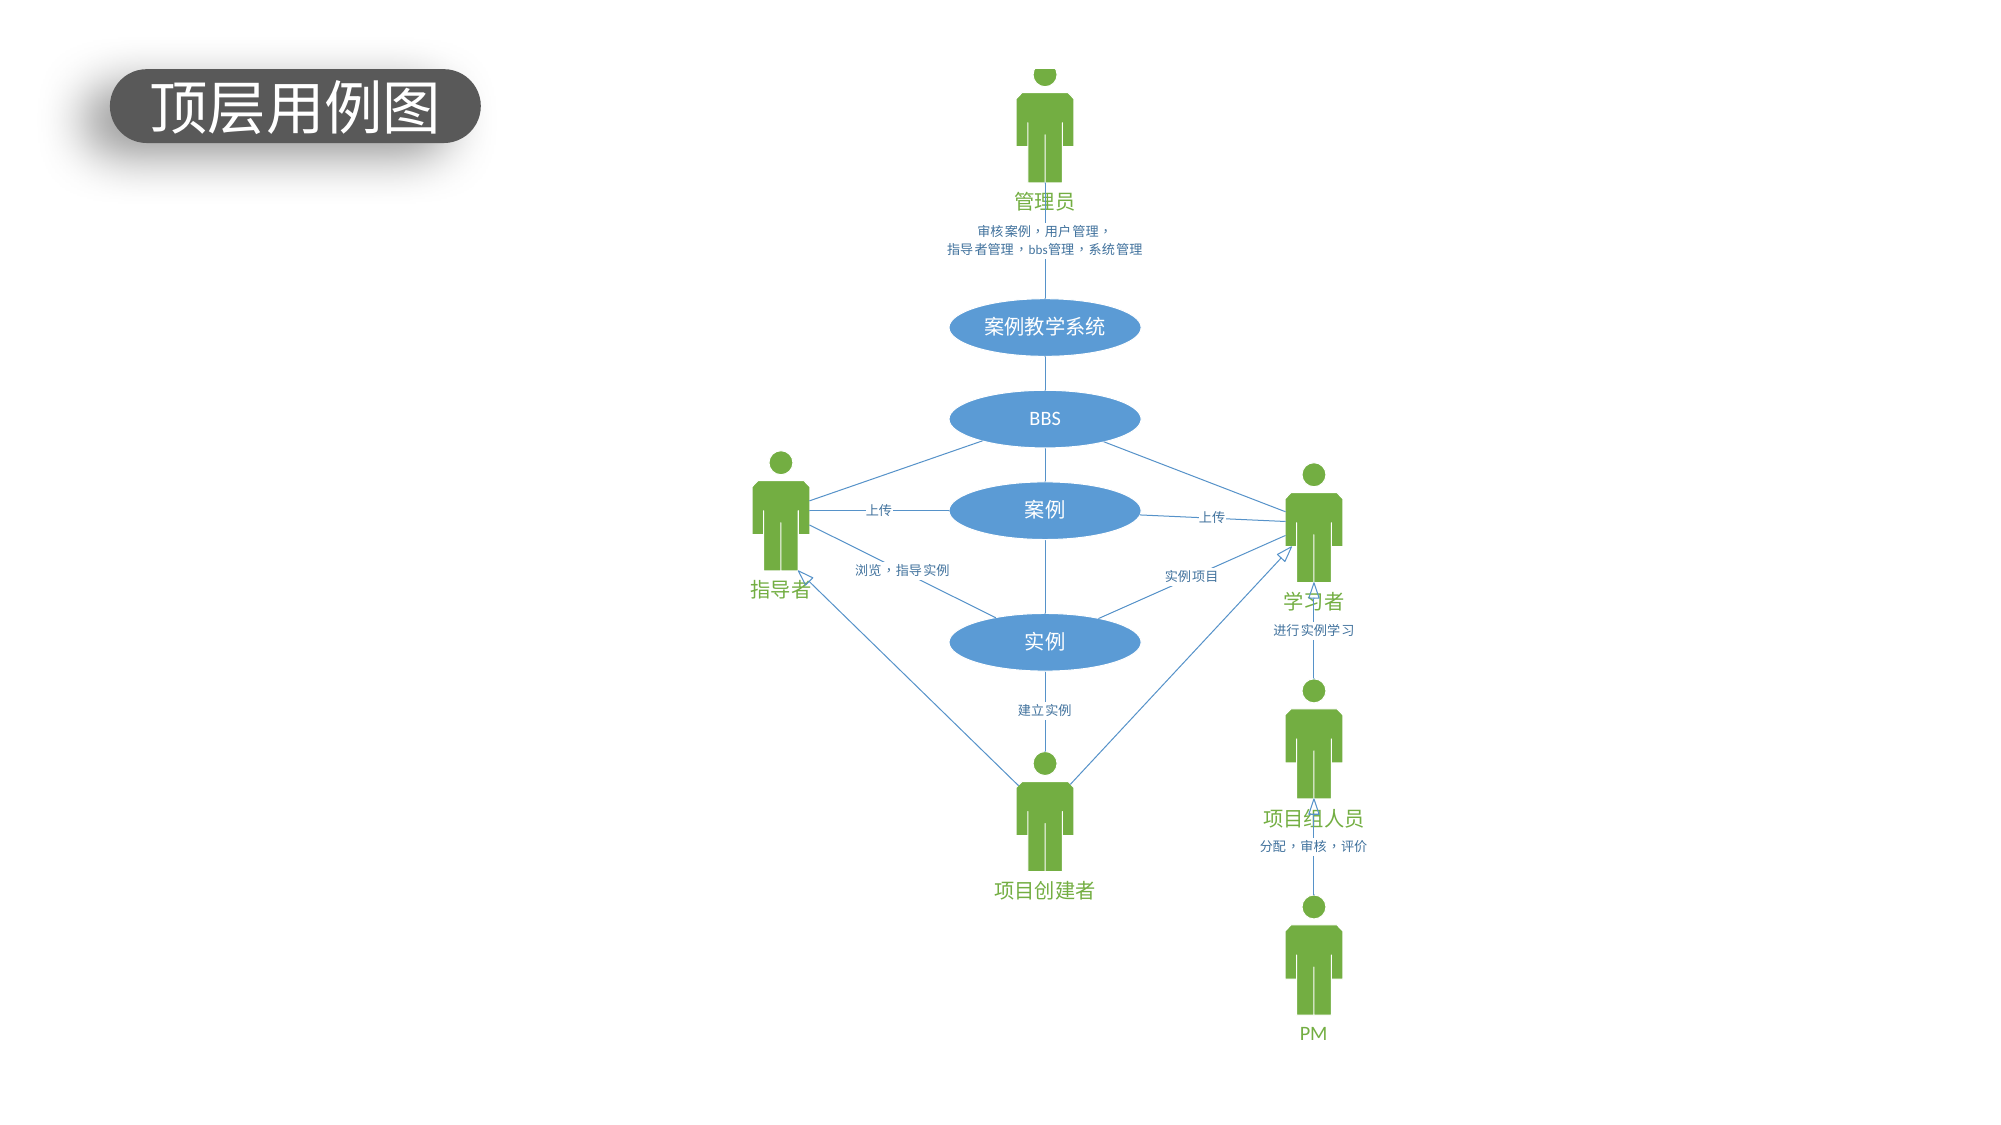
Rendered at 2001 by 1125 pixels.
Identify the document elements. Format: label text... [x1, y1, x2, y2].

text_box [736, 69, 1374, 1047]
text_box 顶层用例图 [109, 69, 481, 144]
